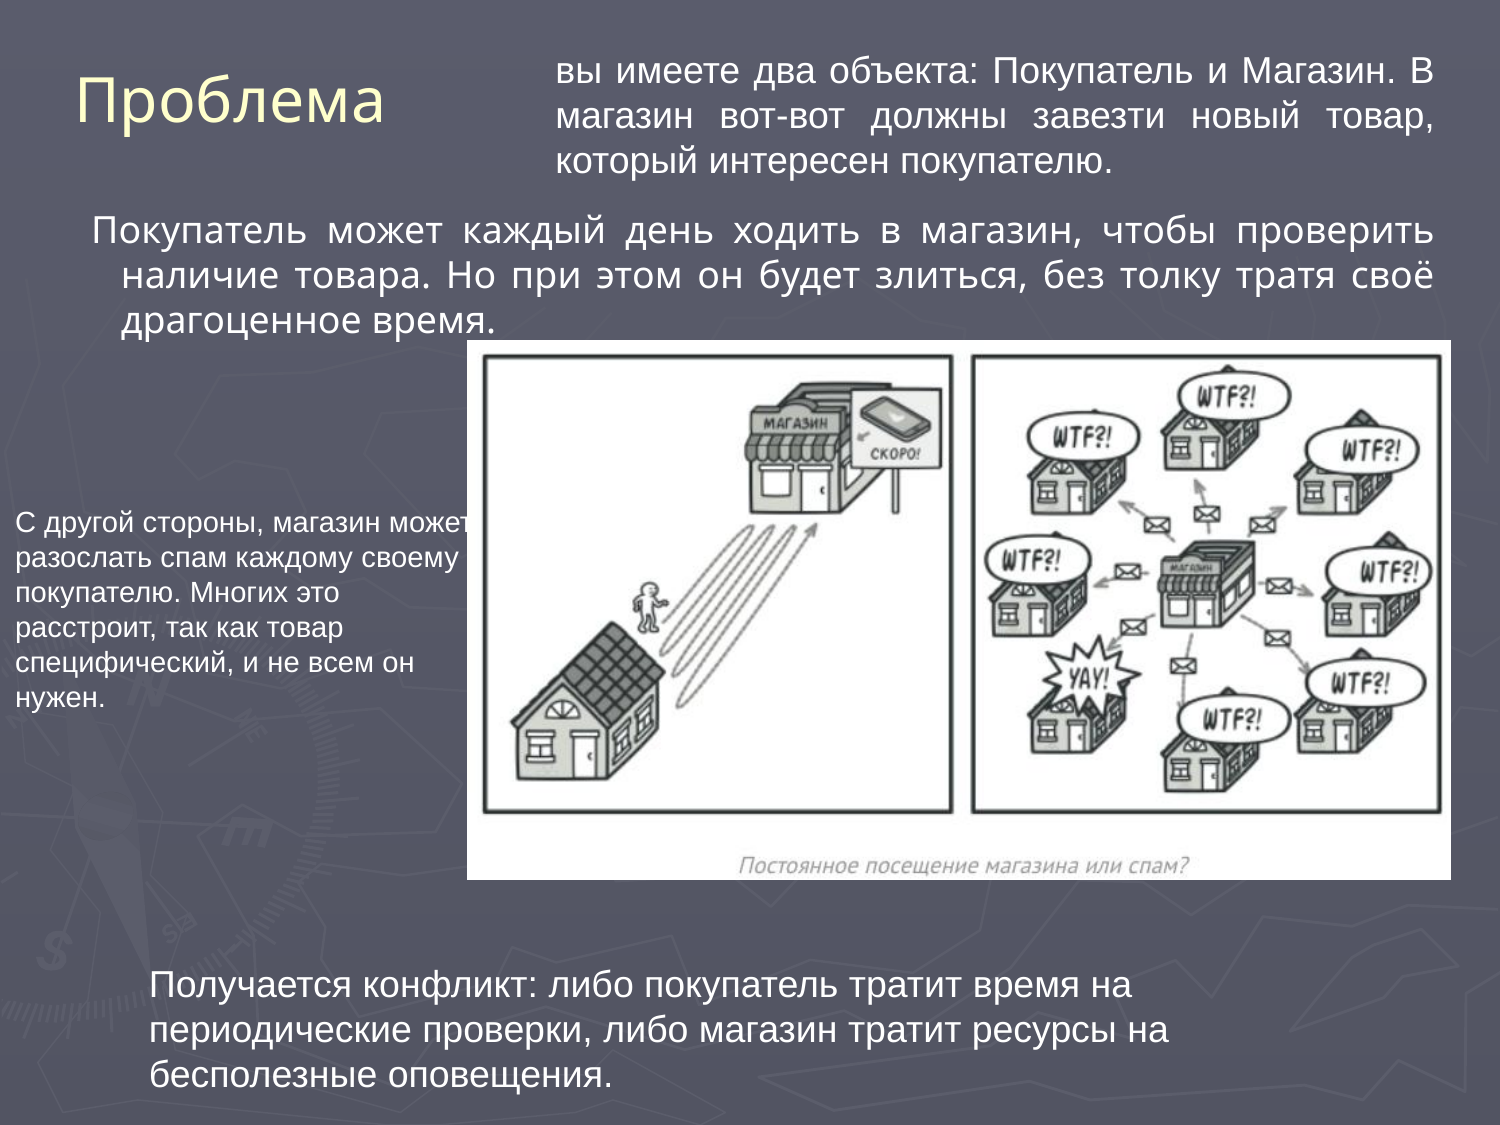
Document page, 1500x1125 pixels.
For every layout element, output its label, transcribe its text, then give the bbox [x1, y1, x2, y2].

text_box вы имеете два объекта: Покупатель и Магазин. В магазин вот-вот должны завезти новый товар, который интересен покупателю. [540, 30, 1451, 196]
text_box С другой стороны, магазин может разослать спам каждому своему покупателю. Многих это расстроит, так как товар специфический, и не всем он нужен. [0, 488, 462, 799]
text_box Получается конфликт: либо покупатель тратит время на периодические проверки, либо магазин тратит ресурсы на бесполезные оповещения. [133, 944, 1318, 1110]
title Проблема [49, 37, 412, 159]
picture [467, 340, 1451, 881]
list Покупатель может каждый день ходить в магазин, чтобы проверить наличие товара. Но при этом он будет злиться, без толку тратя своё драгоценное время. [49, 198, 1451, 341]
